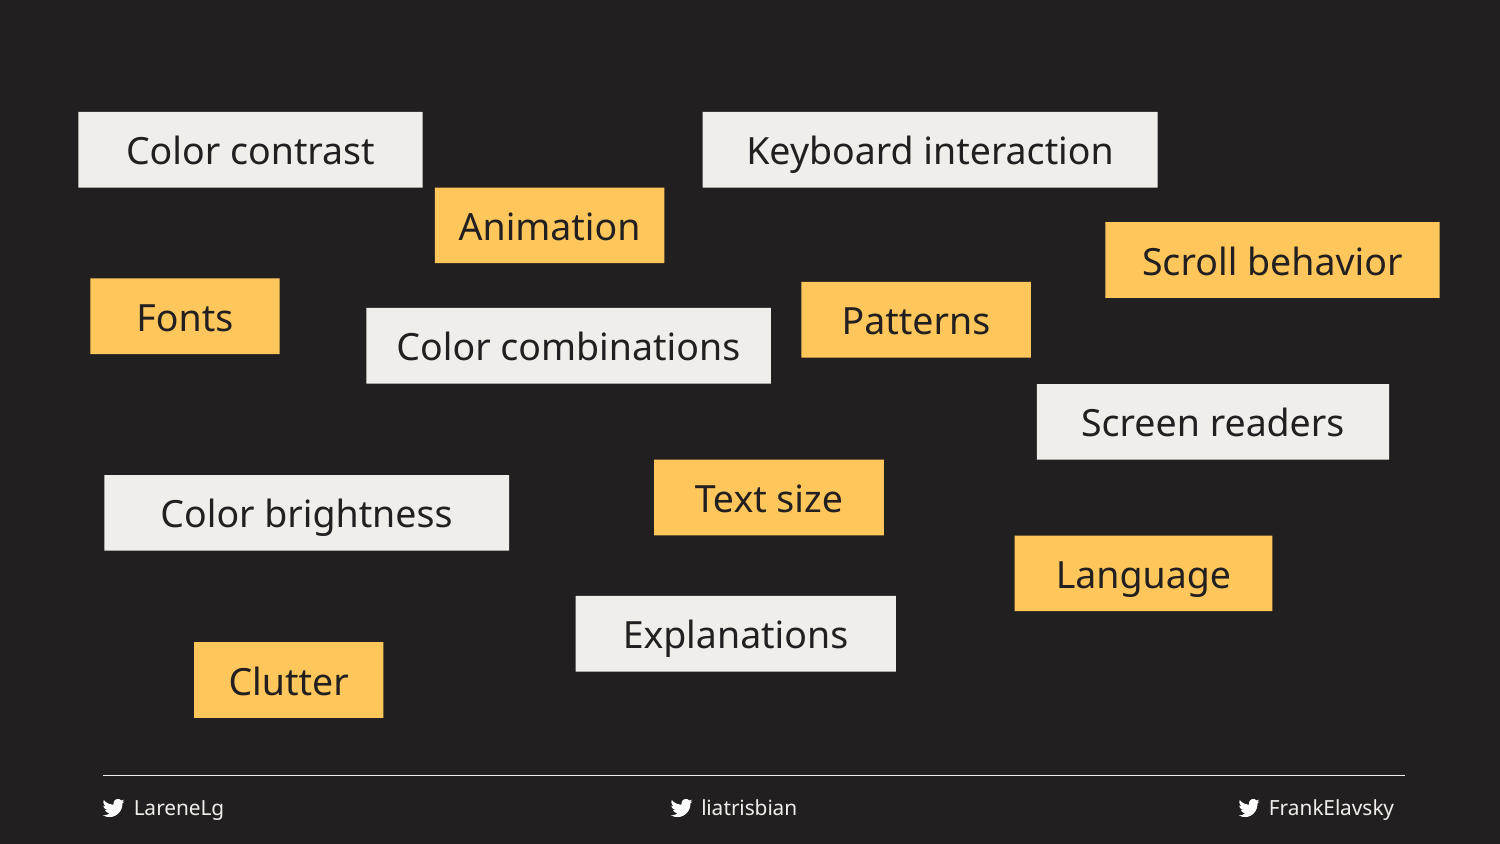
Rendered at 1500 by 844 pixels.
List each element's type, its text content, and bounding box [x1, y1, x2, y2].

text_box Color brightness [104, 475, 510, 551]
text_box Clutter [194, 642, 384, 718]
text_box Screen readers [1036, 384, 1390, 460]
text_box Scroll behavior [1105, 222, 1440, 298]
text_box Explanations [575, 595, 896, 672]
text_box Fonts [90, 278, 280, 355]
picture [1238, 796, 1260, 819]
text_box Text size [654, 459, 884, 536]
text_box Language [1014, 535, 1273, 612]
picture [102, 796, 125, 819]
text_box Keyboard interaction [702, 111, 1158, 188]
text_box Animation [434, 187, 665, 264]
text_box Color combinations [366, 307, 771, 384]
text_box Color contrast [78, 111, 423, 188]
text_box Patterns [801, 281, 1031, 358]
picture [670, 796, 693, 819]
